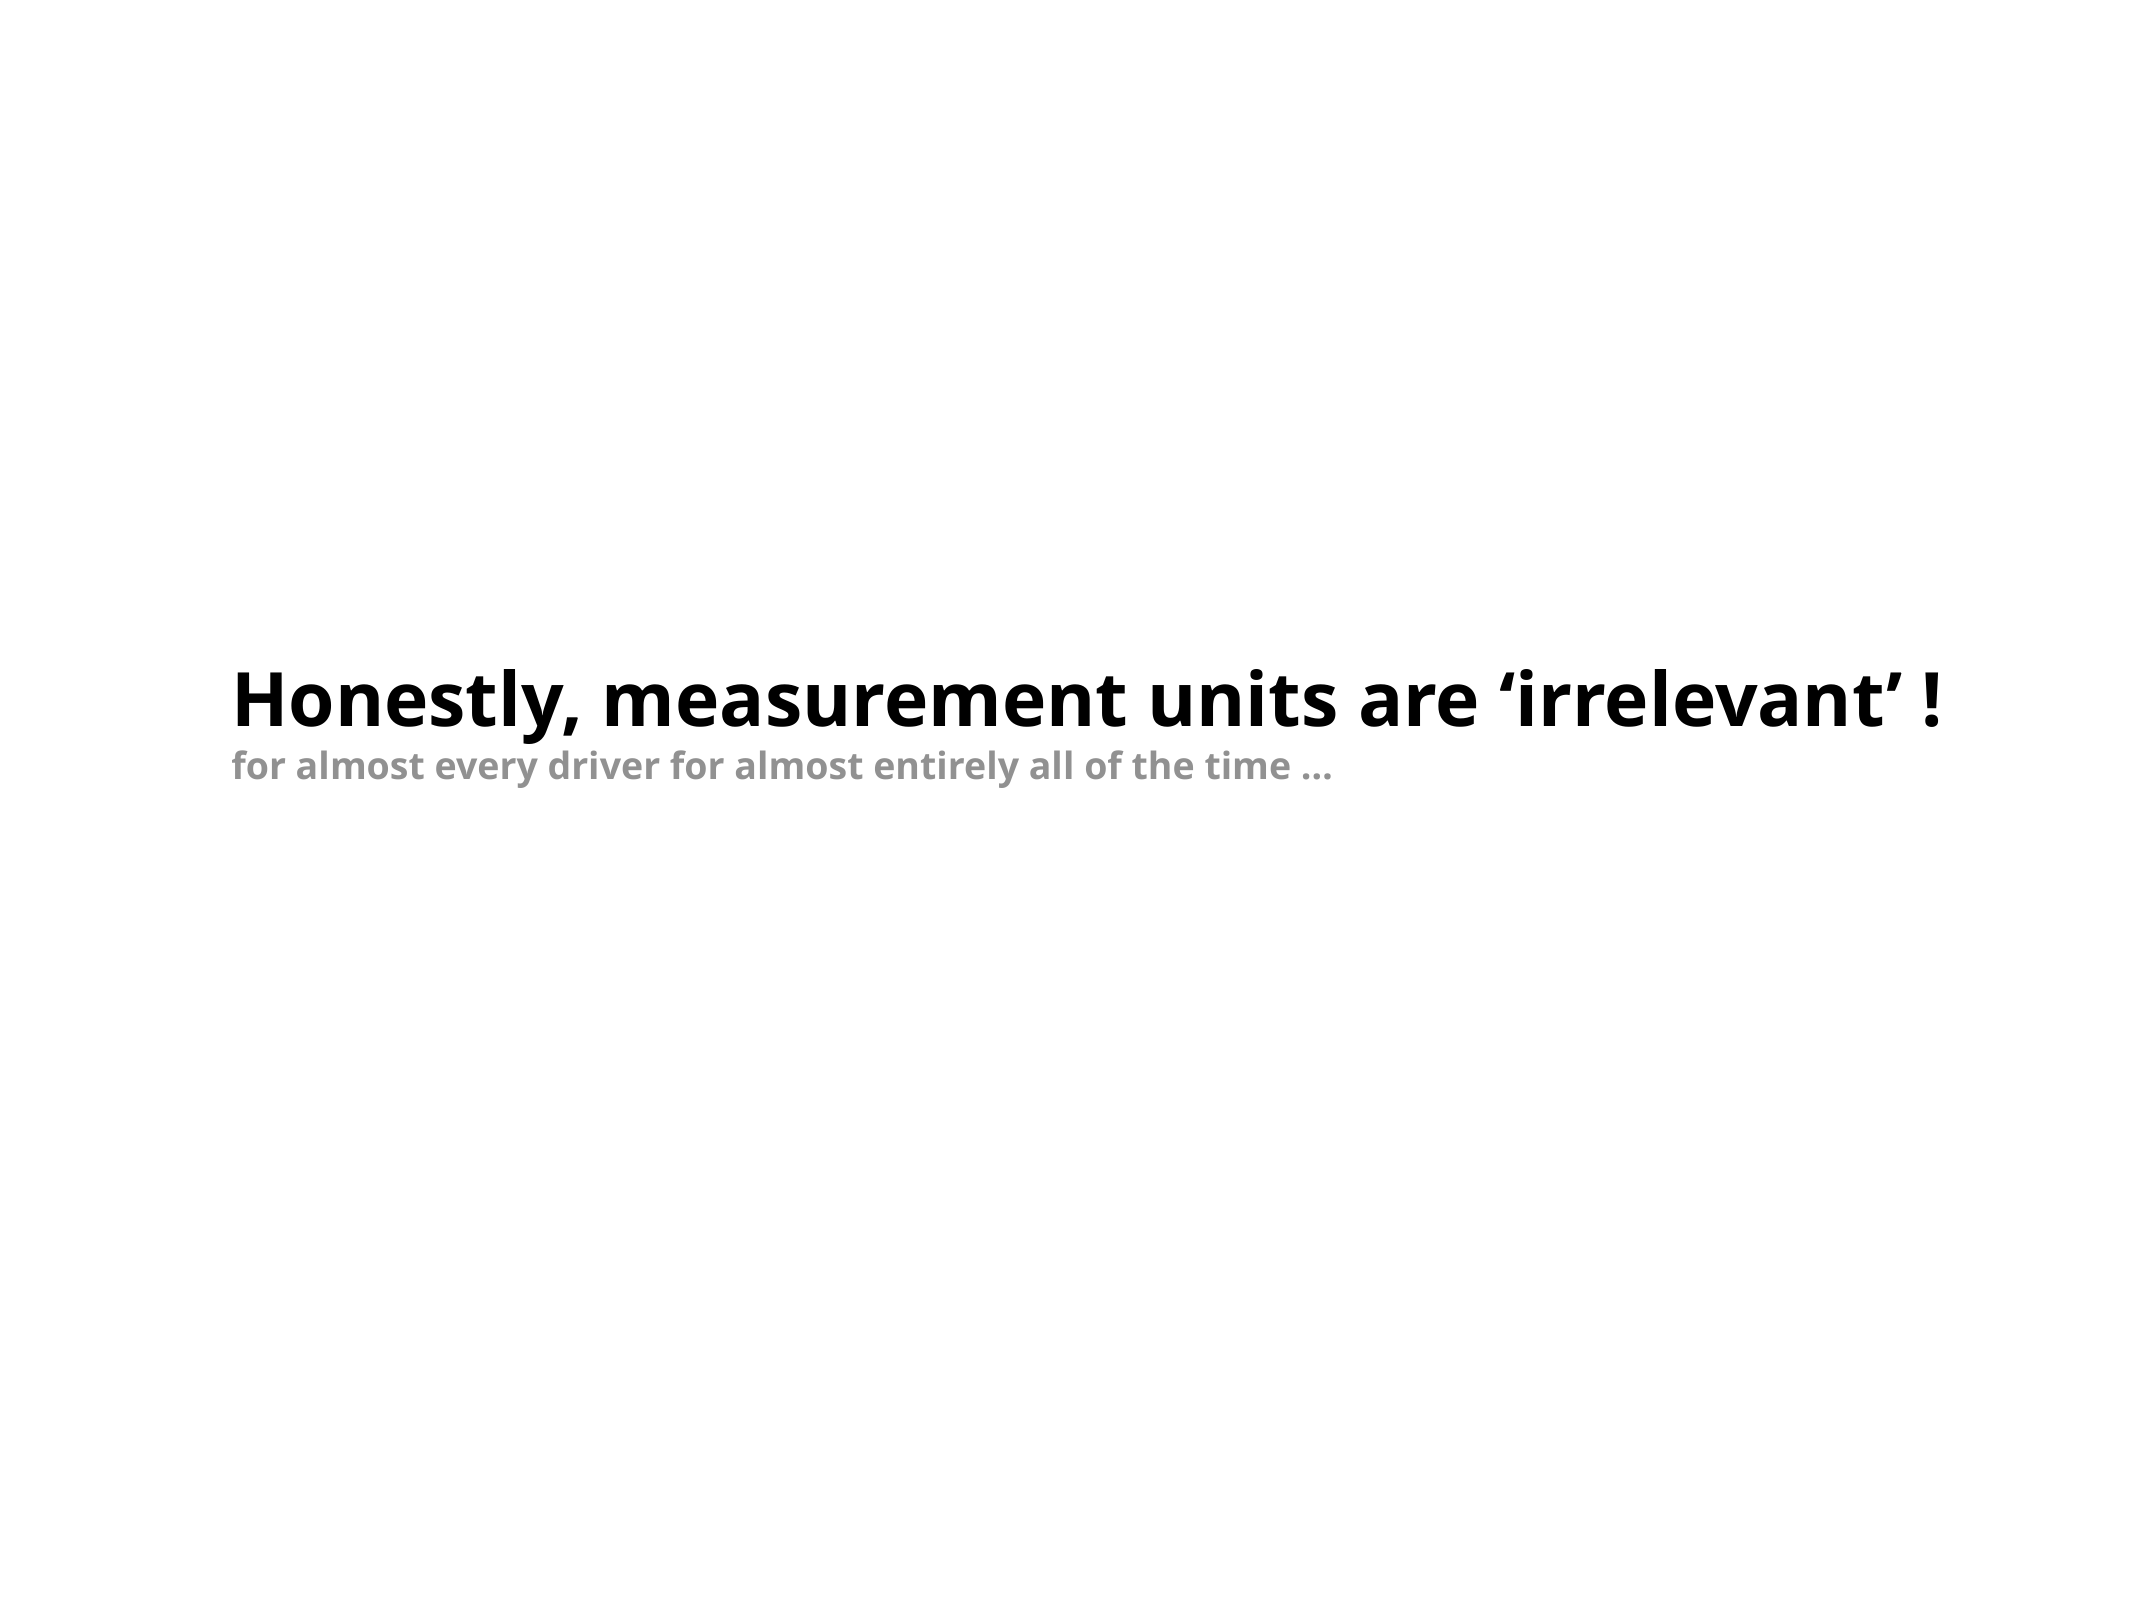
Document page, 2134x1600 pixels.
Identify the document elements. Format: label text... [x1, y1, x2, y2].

text_box Honestly, measurement units are ‘irrelevant’ ! for almost every driver for almost entirely all of the time … [223, 643, 2011, 796]
